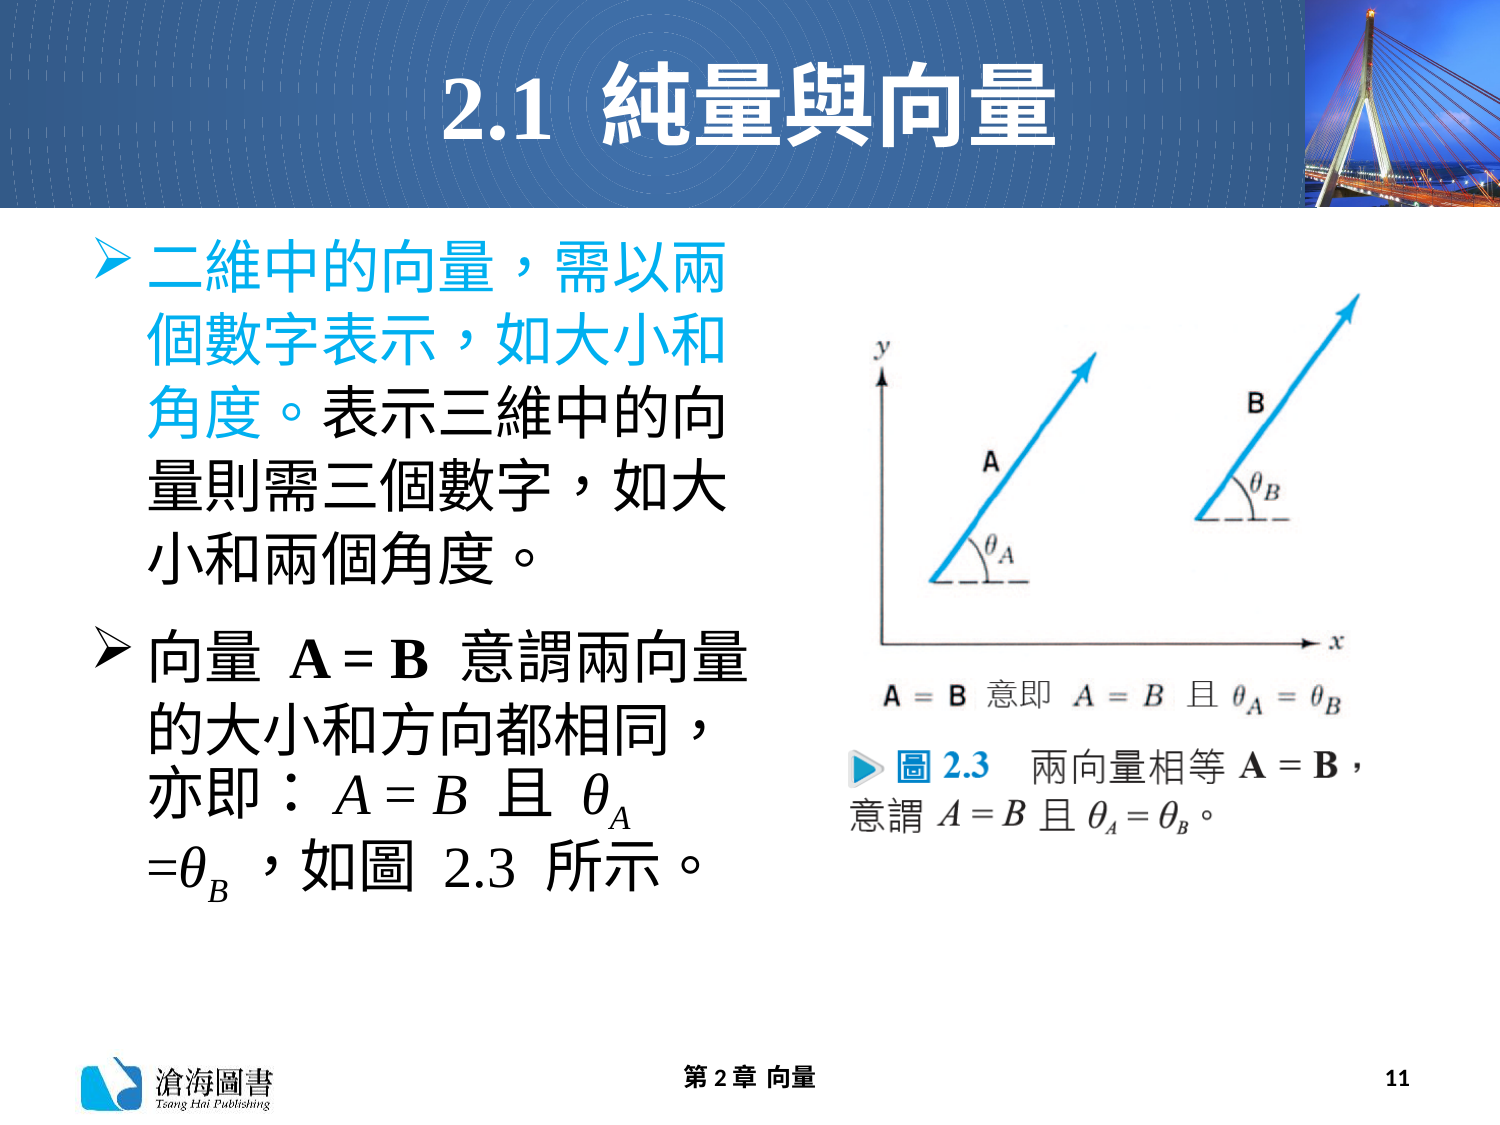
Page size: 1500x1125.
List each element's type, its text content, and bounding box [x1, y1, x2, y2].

slide_number 11 [1074, 1046, 1425, 1107]
picture [1305, 0, 1500, 207]
picture [75, 1049, 274, 1118]
title 2.1 純量與向量 [75, 21, 1425, 185]
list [844, 278, 1378, 847]
list 二維中的向量，需以兩個數字表示，如大小和角度。表示三維中的向量則需三個數字，如大小和兩個角度。 向量 A = B 意謂兩向量的大小和方向都相同，亦即：A = B 且 θA =θB，如圖 2.3 所示。 [75, 219, 774, 1035]
footer 第2章 向量 [512, 1046, 988, 1107]
